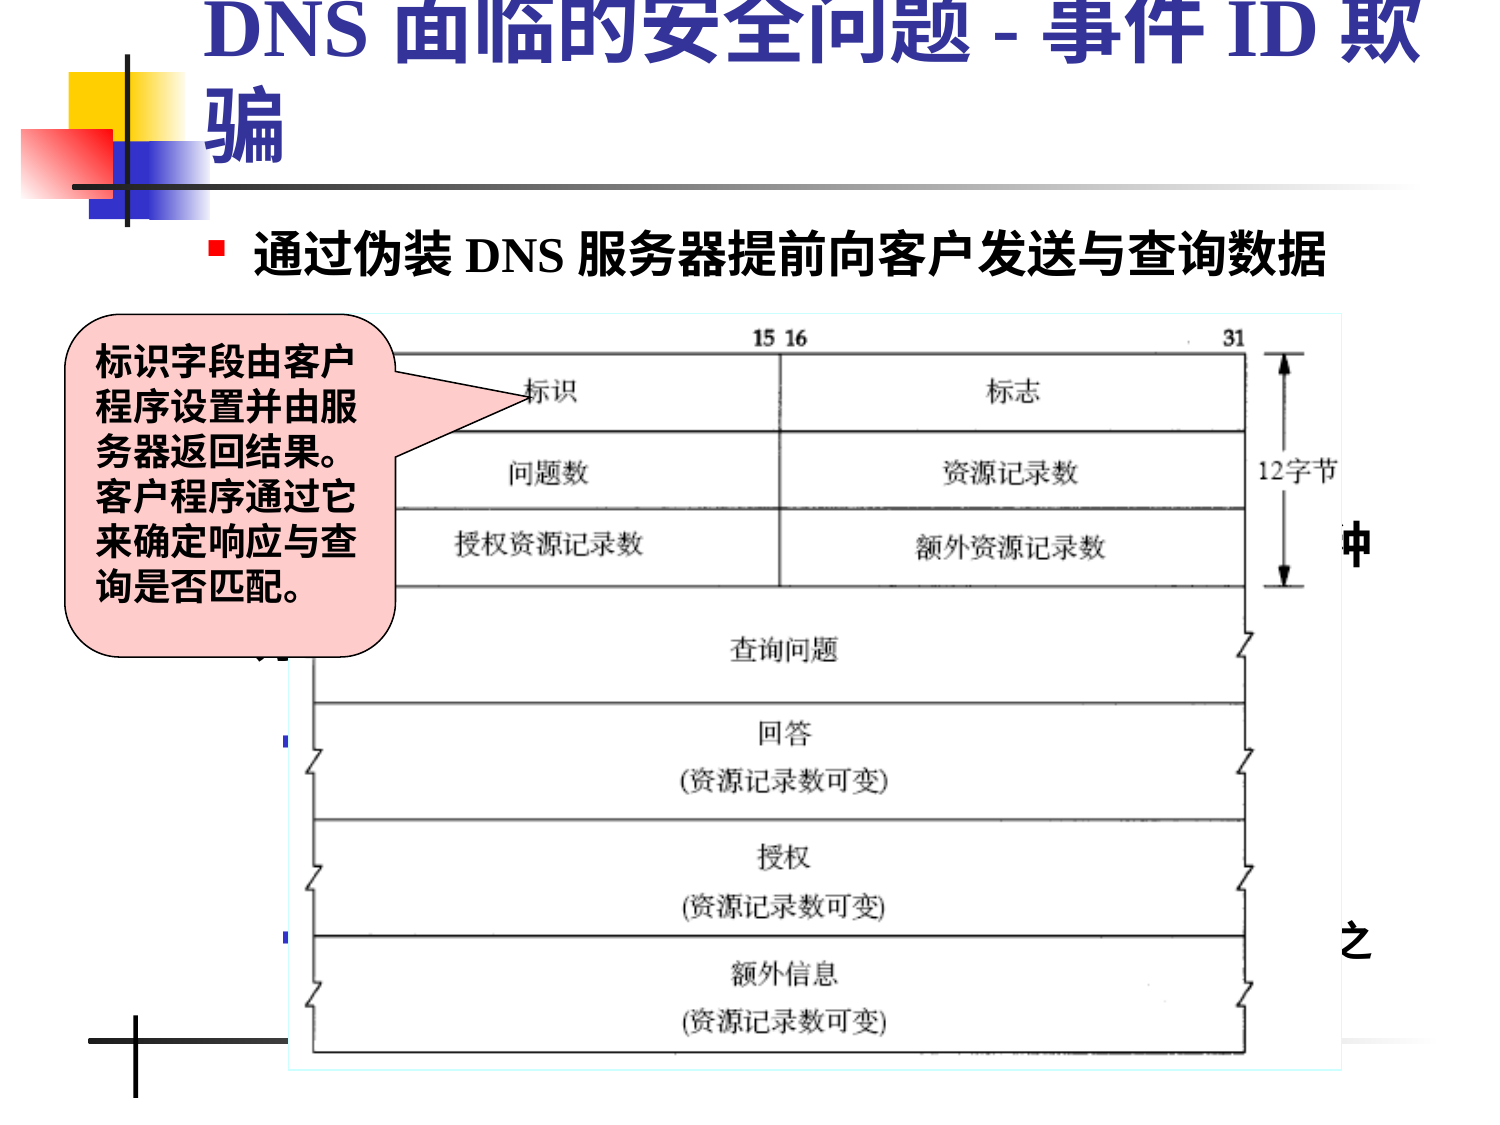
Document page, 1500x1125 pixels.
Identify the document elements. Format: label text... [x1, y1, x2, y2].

text_box 标识字段由客户程序设置并由服务器返回结果。客户程序通过它来确定响应与查询是否匹配。 [64, 314, 286, 658]
list 通过伪装DNS服务器提前向客户发送与查询数据报ID相同的响应数据报，只要该伪造报文在真正响应报文以前到达客户端，就实现了DNS欺骗 攻击者主要采用网络监听(sniffing)和猜测序号两种方式，伪造事件ID 网络监听要求攻击者与客户处在同一网络环境下，采用arp欺骗的方式进行窃听 DNS查询报文事务ID字段为2字节，ID值在0-65535之间，降低了猜测成功的难度。 [116, 180, 1392, 856]
title DNS面临的安全问题-事件ID欺骗 [188, 23, 1468, 181]
picture [288, 314, 1341, 1070]
